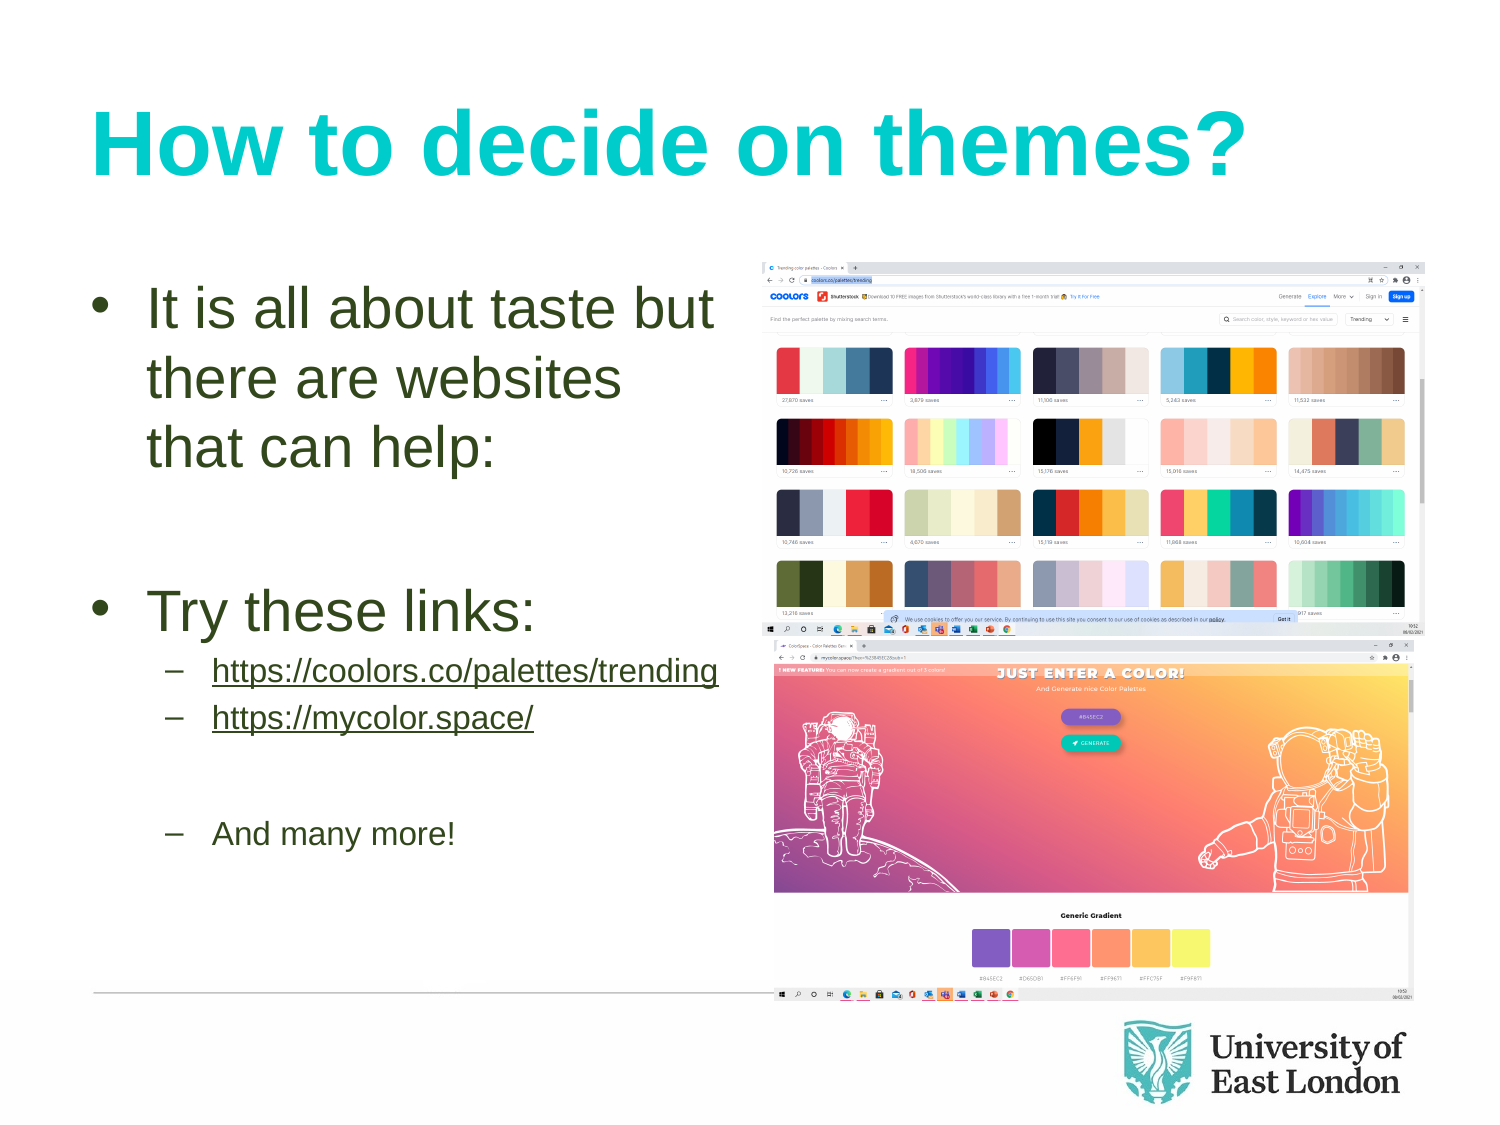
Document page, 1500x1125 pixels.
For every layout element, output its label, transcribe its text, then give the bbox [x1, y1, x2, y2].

title How to decide on themes? [75, 45, 1425, 233]
list It is all about taste but there are websites that can help: Try these links: https://coolors.co/palettes/trending https://mycolor.space/ And many more! [75, 262, 738, 1005]
picture [0, 640, 1500, 1125]
picture [762, 262, 1426, 636]
